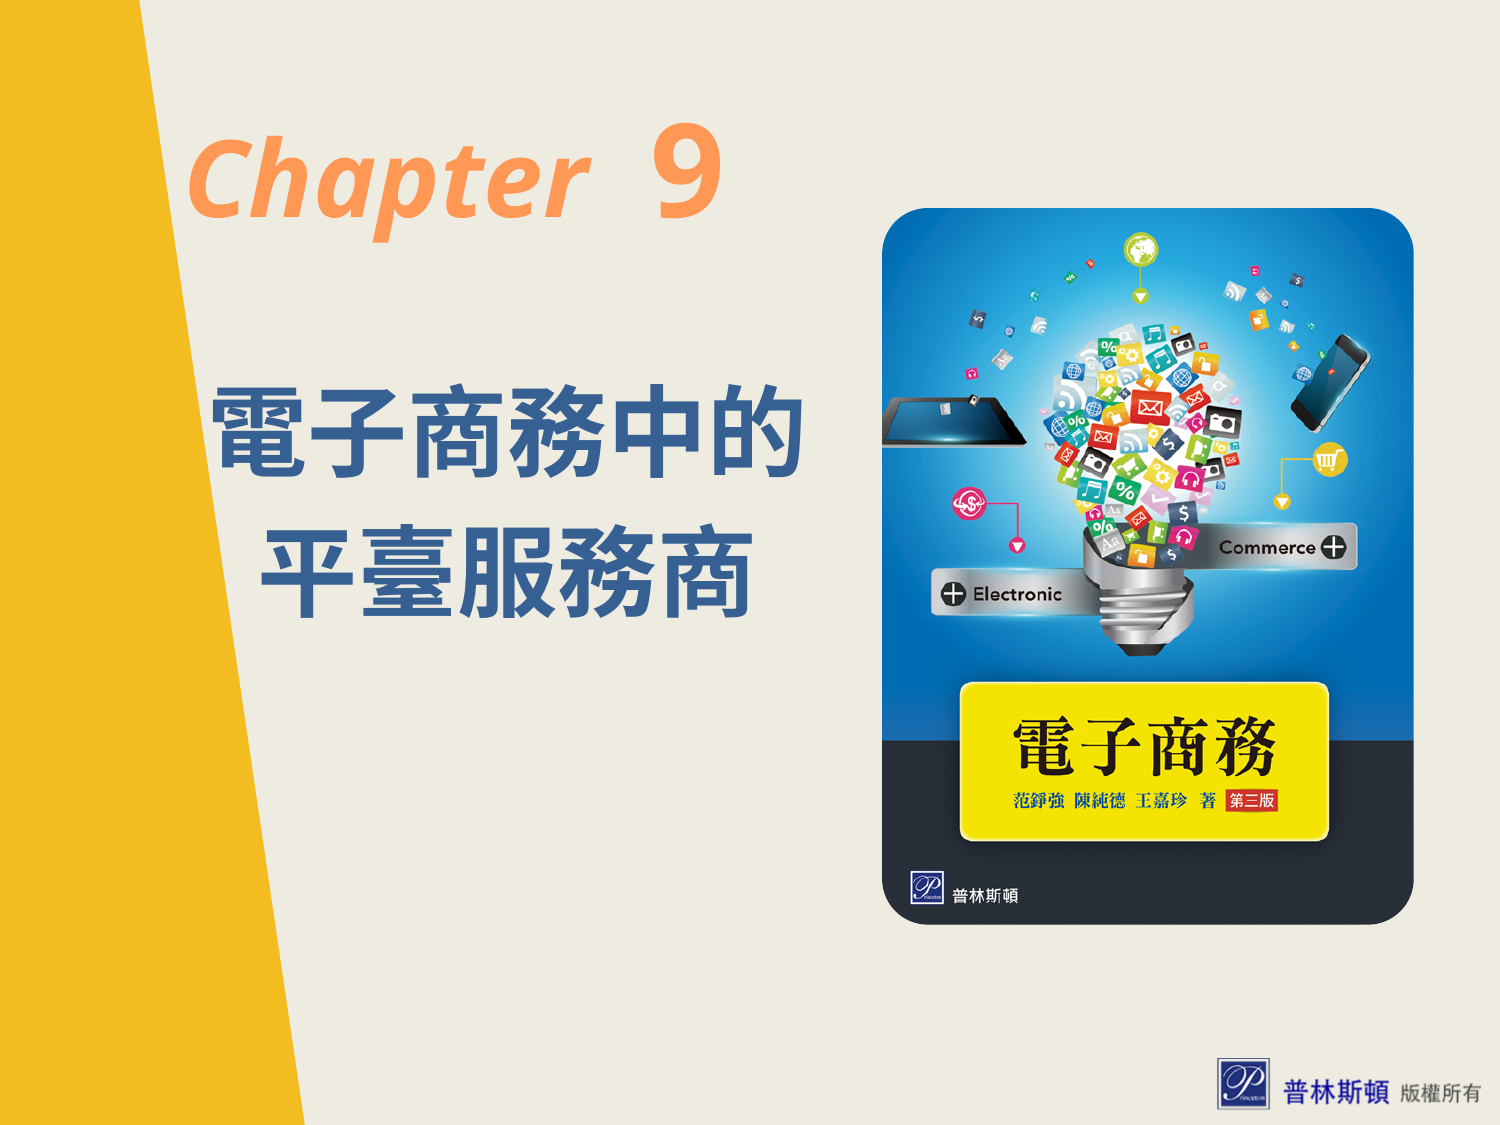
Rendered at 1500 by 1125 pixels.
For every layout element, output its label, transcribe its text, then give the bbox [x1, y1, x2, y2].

picture [882, 208, 1414, 925]
picture [1217, 1058, 1500, 1125]
text_box 電子商務中的 平臺服務商 [29, 361, 987, 697]
text_box Chapter 9 [183, 42, 727, 244]
